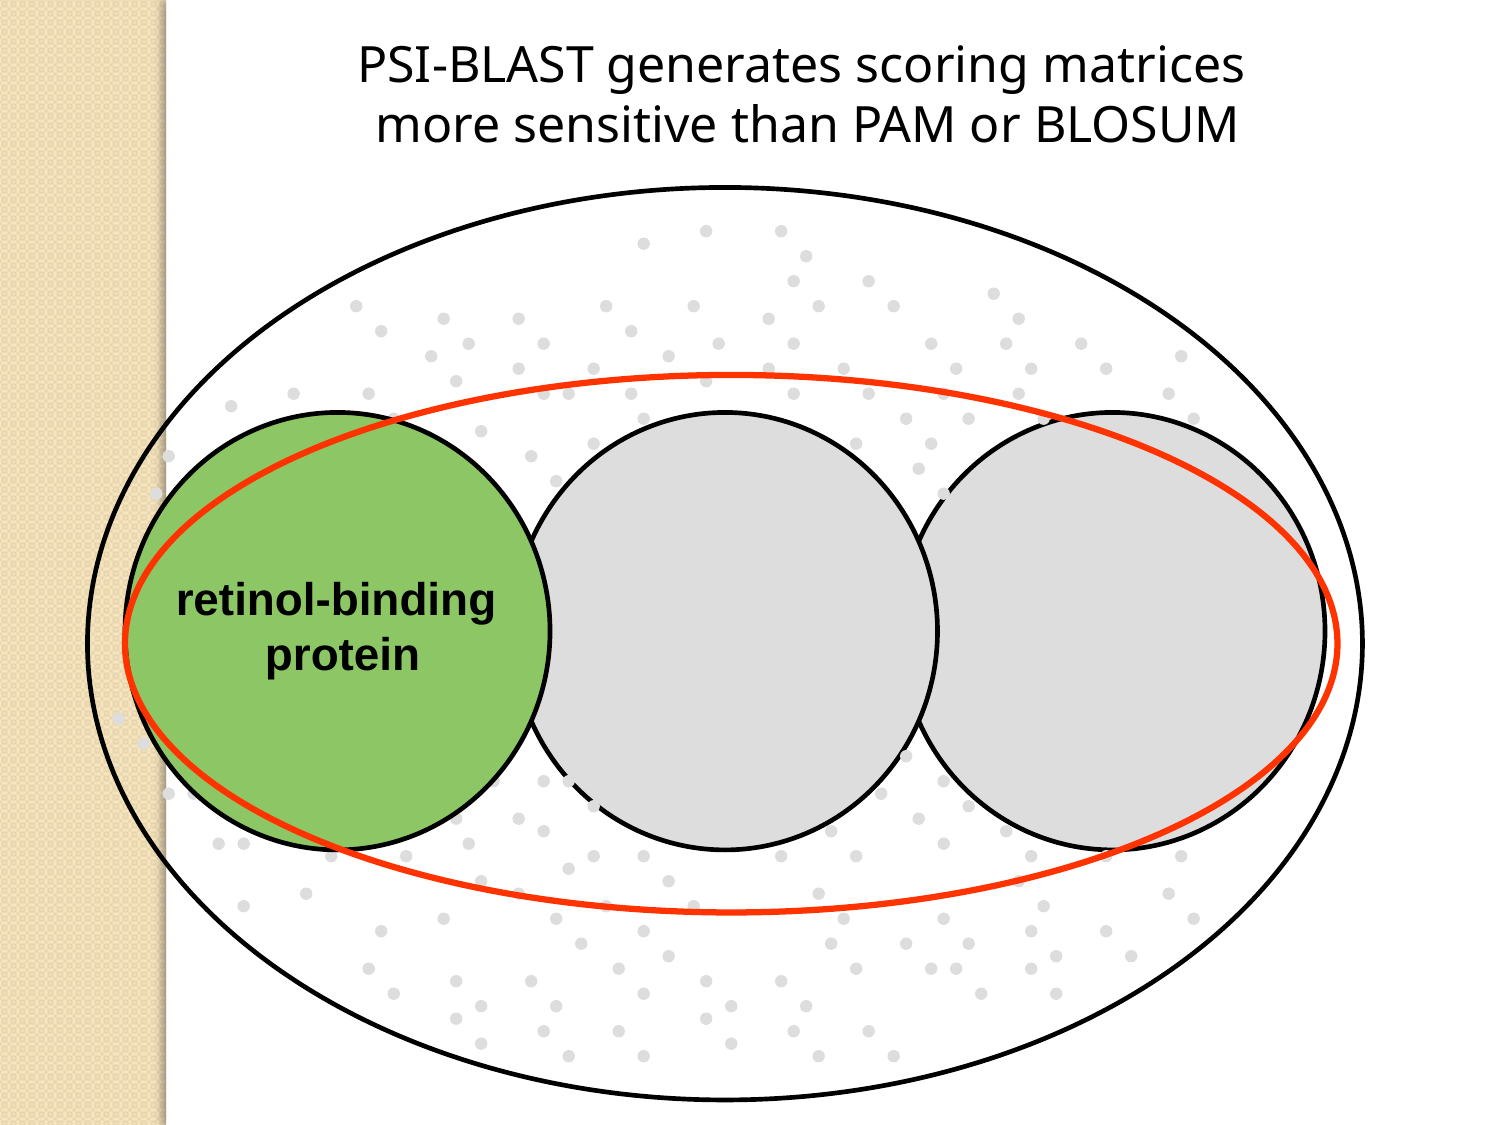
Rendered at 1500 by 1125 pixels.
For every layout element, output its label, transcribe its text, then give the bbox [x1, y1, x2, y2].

text_box [612, 962, 625, 975]
text_box [662, 949, 675, 963]
text_box [787, 337, 800, 350]
text_box [724, 1037, 738, 1050]
text_box [937, 912, 950, 925]
text_box [512, 312, 525, 325]
text_box [125, 412, 393, 628]
text_box [1100, 854, 1113, 863]
text_box [774, 224, 788, 238]
text_box [812, 299, 825, 313]
text_box [849, 962, 863, 975]
text_box [974, 987, 988, 1000]
text_box [1174, 849, 1188, 863]
text_box [299, 887, 313, 900]
text_box [449, 974, 463, 988]
text_box [1012, 312, 1025, 325]
text_box [237, 899, 250, 913]
text_box [762, 312, 775, 325]
text_box [1099, 362, 1113, 375]
text_box [424, 349, 438, 363]
text_box [387, 412, 400, 420]
text_box [862, 274, 875, 288]
text_box [387, 987, 400, 1000]
text_box [774, 974, 788, 988]
text_box [712, 337, 725, 350]
text_box [887, 299, 900, 313]
text_box [1049, 987, 1063, 1000]
text_box [1074, 337, 1088, 350]
text_box [562, 1049, 575, 1063]
text_box [1187, 412, 1200, 425]
text_box [699, 224, 713, 238]
text_box [962, 937, 975, 950]
text_box [574, 937, 588, 950]
text_box [600, 907, 612, 913]
text_box [1012, 880, 1025, 888]
text_box [1024, 924, 1038, 938]
text_box [362, 962, 375, 975]
text_box [524, 974, 538, 988]
text_box [87, 187, 1363, 1100]
text_box [224, 399, 238, 413]
text_box [599, 299, 613, 313]
text_box [1024, 962, 1038, 975]
text_box [537, 1024, 550, 1038]
text_box [1099, 924, 1113, 938]
text_box [799, 999, 813, 1013]
text_box [1187, 912, 1200, 925]
text_box [437, 912, 450, 925]
text_box [1037, 899, 1050, 913]
text_box PSI-BLAST generates scoring matrices more sensitive than PAM or BLOSUM [342, 24, 1274, 160]
text_box [787, 1024, 800, 1038]
text_box [349, 299, 363, 313]
text_box [512, 895, 524, 900]
text_box [637, 1049, 650, 1063]
text_box [512, 362, 525, 375]
text_box [1124, 949, 1138, 963]
text_box [1049, 949, 1063, 963]
text_box [824, 937, 838, 950]
text_box [1162, 887, 1175, 900]
text_box [699, 974, 713, 988]
text_box [132, 688, 339, 850]
text_box [474, 999, 488, 1013]
text_box [837, 912, 850, 925]
text_box [724, 999, 738, 1013]
text_box [862, 1024, 875, 1038]
text_box [212, 837, 225, 850]
text_box [187, 789, 198, 800]
text_box [1012, 387, 1025, 400]
text_box [999, 337, 1013, 350]
text_box [549, 999, 563, 1013]
text_box [662, 349, 675, 363]
text_box [637, 237, 650, 250]
text_box [549, 912, 563, 925]
text_box [812, 1049, 825, 1063]
text_box [587, 362, 600, 375]
text_box [1212, 801, 1225, 813]
text_box [437, 312, 450, 325]
text_box [124, 374, 1338, 913]
text_box [1024, 362, 1038, 375]
text_box [462, 337, 475, 350]
text_box [1162, 387, 1175, 400]
text_box [799, 249, 813, 263]
text_box [938, 387, 950, 392]
text_box [987, 287, 1000, 300]
text_box [949, 362, 963, 375]
text_box [924, 337, 938, 350]
text_box [637, 987, 650, 1000]
text_box [687, 299, 700, 313]
text_box [887, 1049, 900, 1063]
text_box [374, 924, 388, 938]
text_box [324, 850, 338, 863]
text_box [449, 1012, 463, 1025]
text_box [362, 387, 375, 400]
text_box [699, 1012, 713, 1025]
text_box [624, 324, 638, 338]
text_box [237, 837, 250, 850]
text_box [374, 324, 388, 338]
text_box [787, 274, 800, 288]
text_box [287, 387, 300, 400]
text_box [537, 337, 550, 350]
text_box [474, 1037, 488, 1050]
text_box [112, 712, 125, 725]
text_box [162, 787, 175, 800]
text_box [149, 487, 163, 500]
text_box [637, 924, 650, 938]
text_box [949, 962, 963, 975]
text_box [449, 374, 463, 388]
text_box [762, 362, 775, 375]
text_box [837, 362, 850, 375]
text_box [162, 449, 175, 463]
text_box [1174, 349, 1188, 363]
text_box [137, 737, 150, 750]
text_box [924, 962, 938, 975]
text_box [899, 937, 913, 950]
text_box [612, 1024, 625, 1038]
